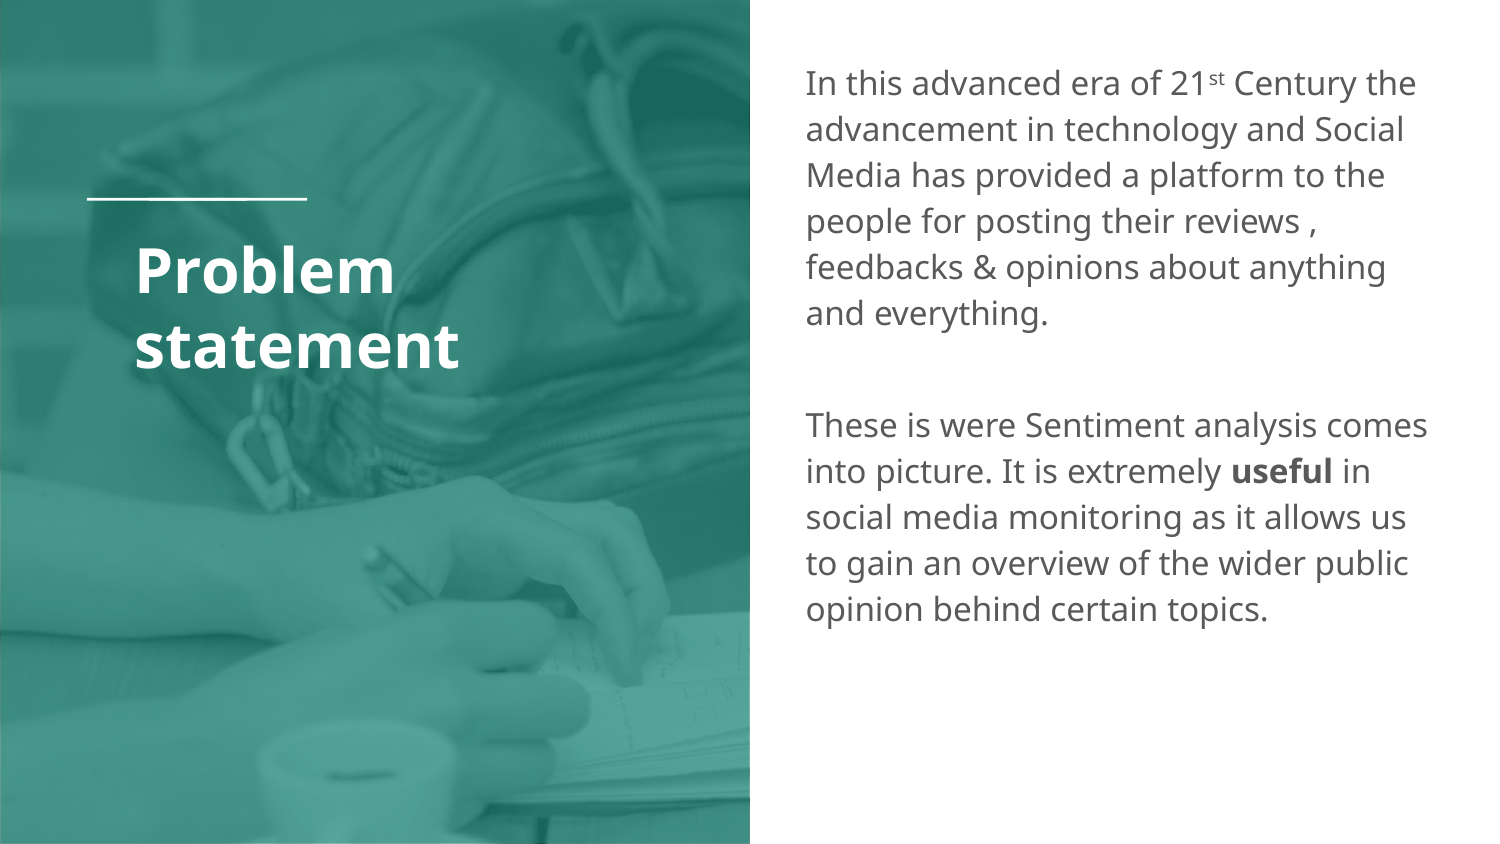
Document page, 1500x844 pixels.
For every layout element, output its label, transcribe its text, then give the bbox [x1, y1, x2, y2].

list In this advanced era of 21st Century the advancement in technology and Social Media has provided a platform to the people for posting their reviews , feedbacks & opinions about anything and everything. These is were Sentiment analysis comes into picture. It is extremely useful in social media monitoring as it allows us to gain an overview of the wider public opinion behind certain topics. [790, 41, 1455, 804]
title Problem statement [119, 216, 662, 494]
